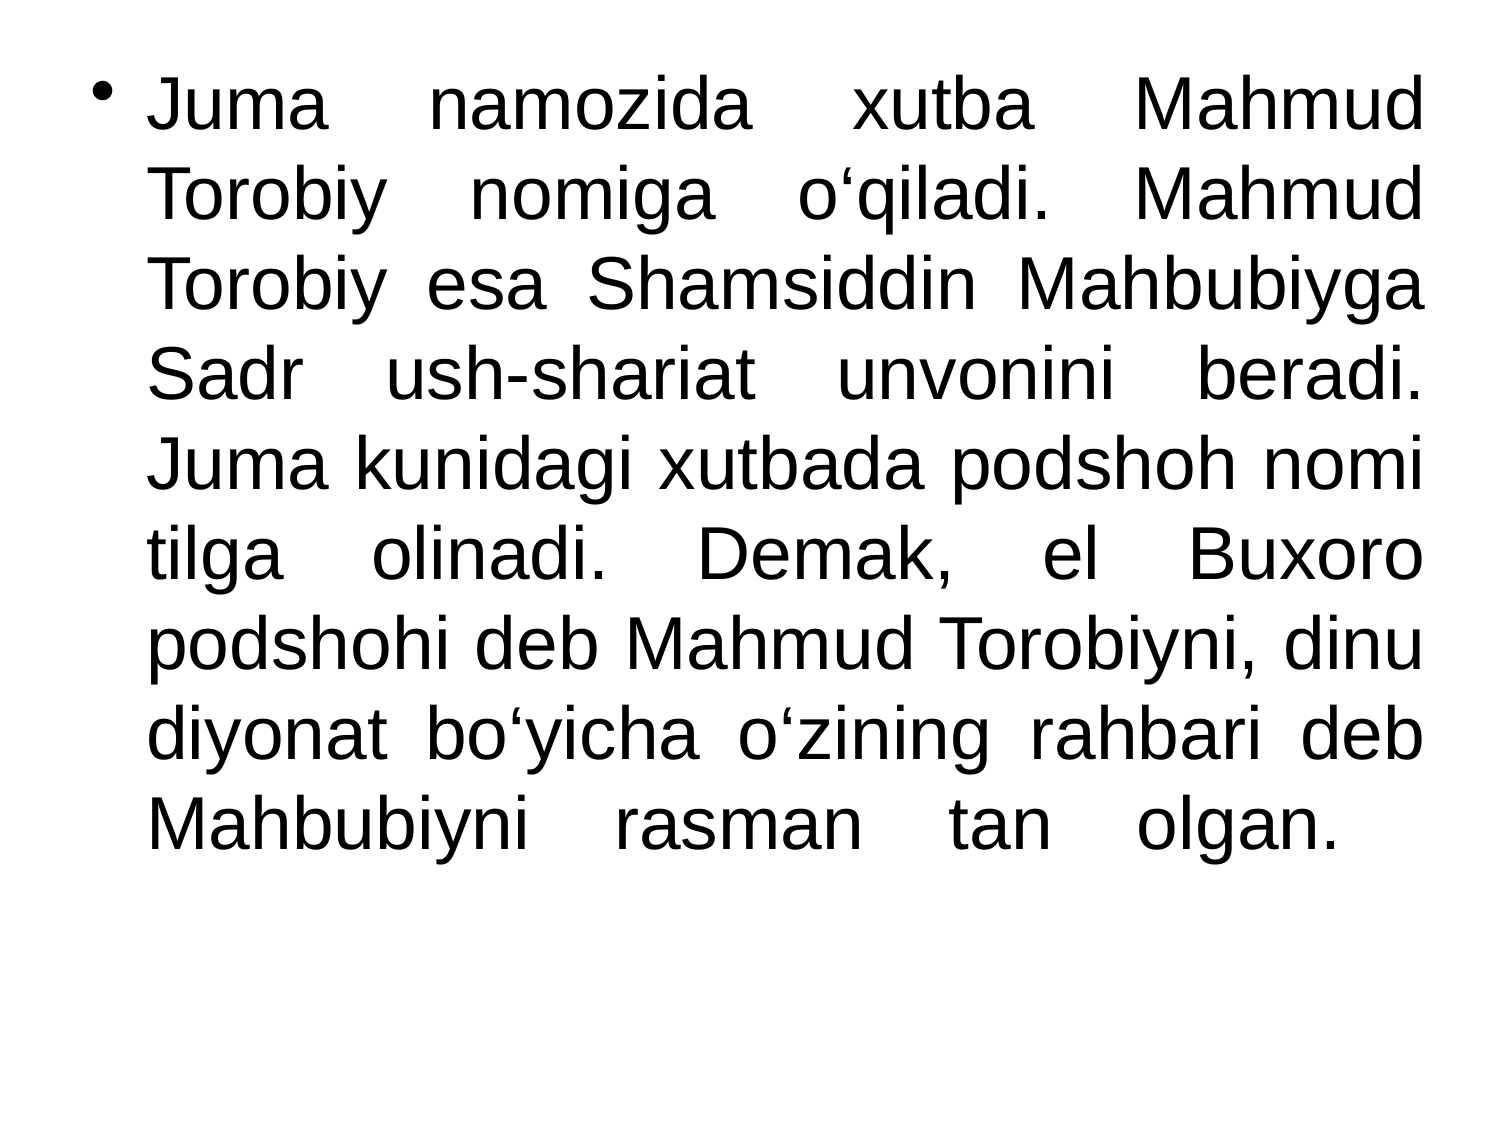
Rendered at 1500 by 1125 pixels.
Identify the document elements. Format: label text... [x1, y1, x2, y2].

list Juma namozida xutba Mahmud Torobiy nomiga o‘qiladi. Mahmud Torobiy esa Shamsiddin Mahbubiyga Sadr ush-shariat unvonini beradi. Juma kunidagi xutbada podshoh nomi tilga olinadi. Demak, el Buxoro podshohi deb Mahmud Torobiyni, dinu diyonat bo‘yicha o‘zining rahbari deb Mahbubiyni rasman tan olgan. [75, 46, 1442, 1055]
